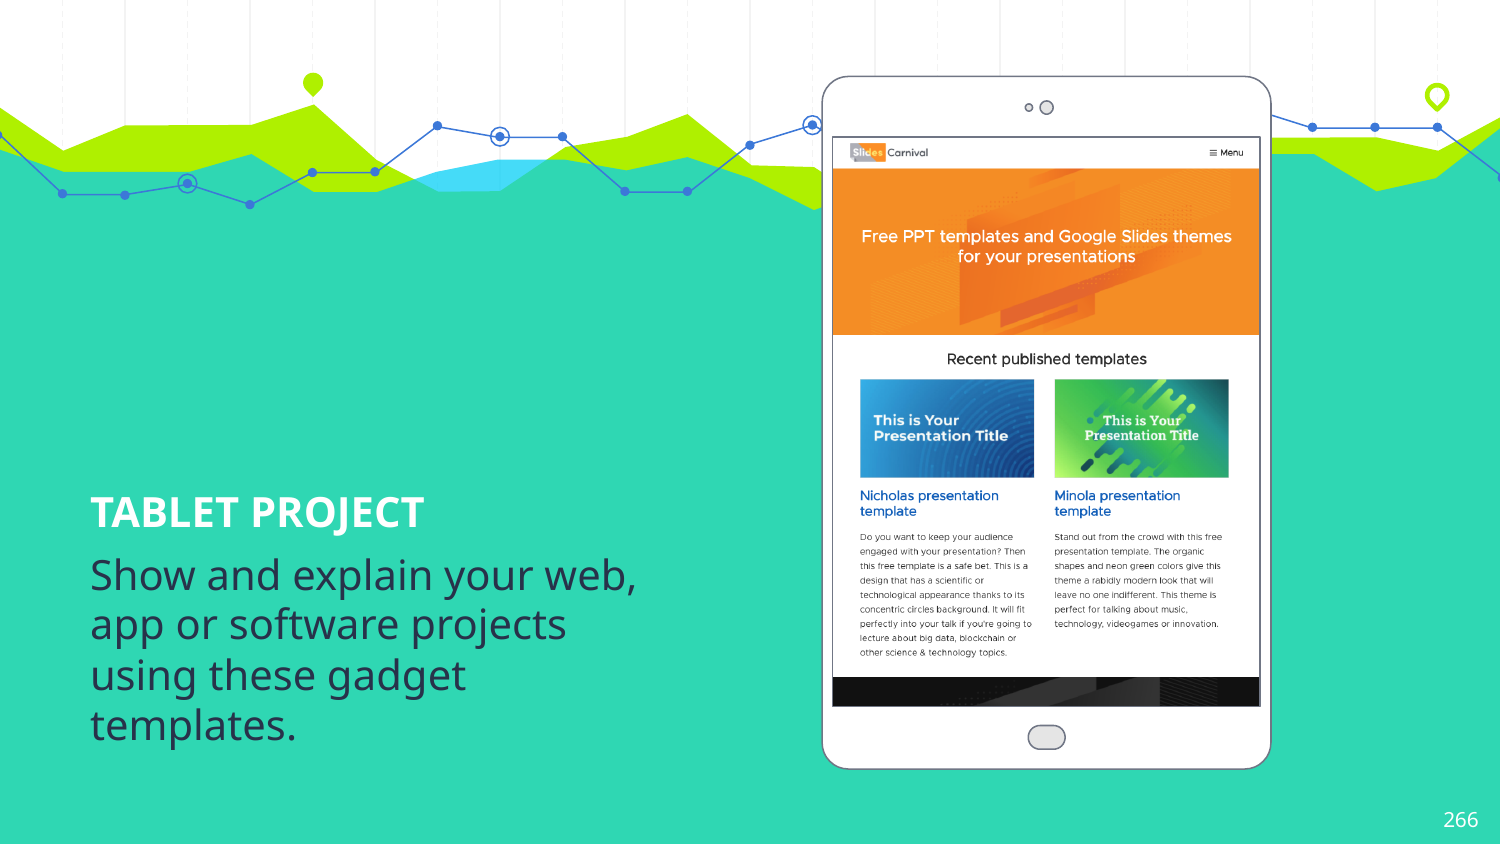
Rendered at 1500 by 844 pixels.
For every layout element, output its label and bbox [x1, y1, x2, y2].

list [75, 353, 662, 764]
text_box [814, 120, 818, 130]
slide_number [1403, 791, 1494, 844]
picture [832, 137, 1260, 707]
text_box [821, 76, 1272, 770]
